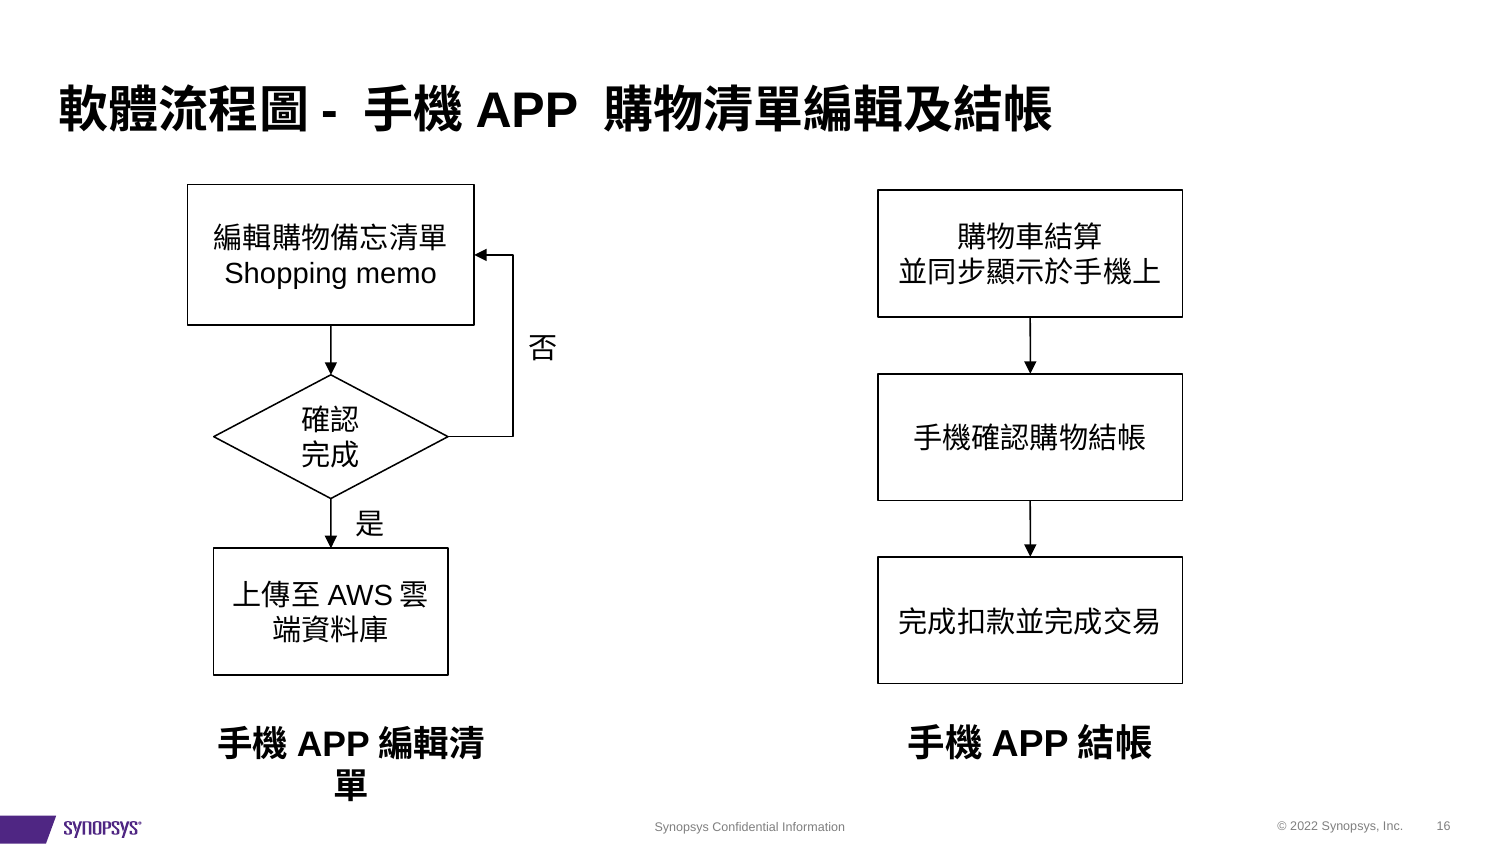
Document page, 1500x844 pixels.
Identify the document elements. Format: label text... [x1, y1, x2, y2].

text_box 手機APP結帳 [892, 704, 1169, 780]
text_box 確認完成 [213, 374, 448, 499]
text_box 上傳至AWS雲端資料庫 [213, 548, 448, 675]
text_box 軟體流程圖- 手機APP 購物清單編輯及結帳 [47, 67, 1319, 144]
text_box 否 [514, 313, 624, 379]
text_box [1024, 316, 1037, 374]
text_box [447, 248, 514, 438]
text_box 手機確認購物結帳 [878, 373, 1183, 501]
text_box [324, 326, 338, 374]
text_box 購物車結算 並同步顯示於手機上 [878, 190, 1183, 317]
text_box 完成扣款並完成交易 [878, 556, 1183, 684]
text_box 手機APP編輯清單 [187, 705, 515, 821]
text_box 編輯購物備忘清單 Shopping memo [187, 184, 475, 326]
text_box [324, 498, 338, 549]
text_box [1024, 500, 1037, 557]
text_box 是 [341, 490, 413, 556]
